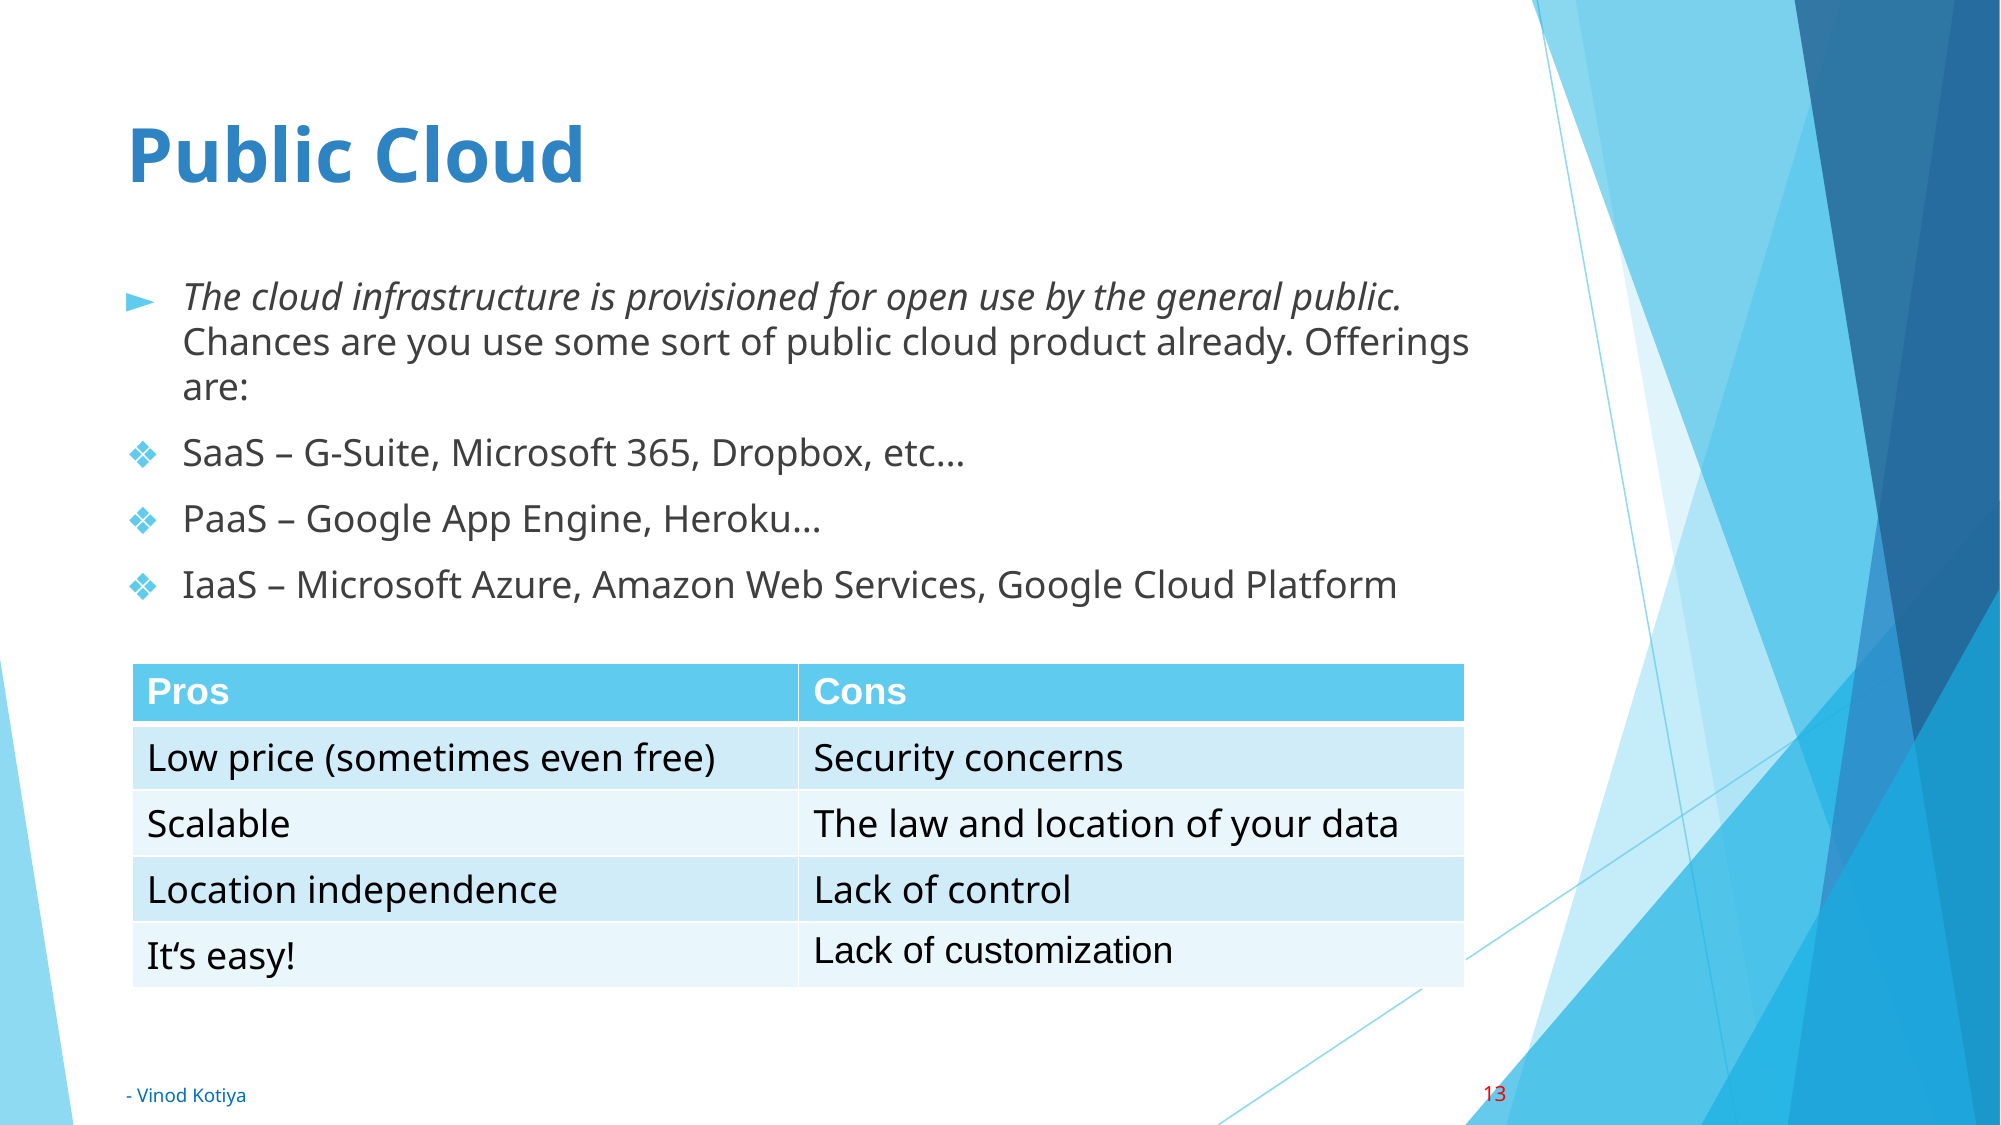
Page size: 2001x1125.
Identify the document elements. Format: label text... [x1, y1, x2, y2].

table_cell Location independence [133, 857, 798, 921]
footer - Vinod Kotiya [111, 1065, 1145, 1125]
list The cloud infrastructure is provisioned for open use by the general public. Chances are you use some sort of public cloud product already. Offerings are: SaaS – G-Suite, Microsoft 365, Dropbox, etc… PaaS – Google App Engine, Heroku… IaaS – Microsoft Azure, Amazon Web Services, Google Cloud Platform [111, 265, 1522, 991]
table_header Cons [799, 664, 1464, 721]
table_cell Lack of control [799, 857, 1464, 921]
table_cell It‘s easy! [133, 923, 798, 987]
title Public Cloud [111, 99, 1522, 265]
table_cell Scalable [133, 791, 798, 855]
table_header Pros [133, 664, 798, 721]
table_cell The law and location of your data [799, 791, 1464, 855]
table_cell Security concerns [799, 727, 1464, 789]
table_cell Lack of customization [799, 923, 1464, 987]
slide_number 13 [1409, 1065, 1522, 1125]
table_cell Low price (sometimes even free) [133, 727, 798, 789]
